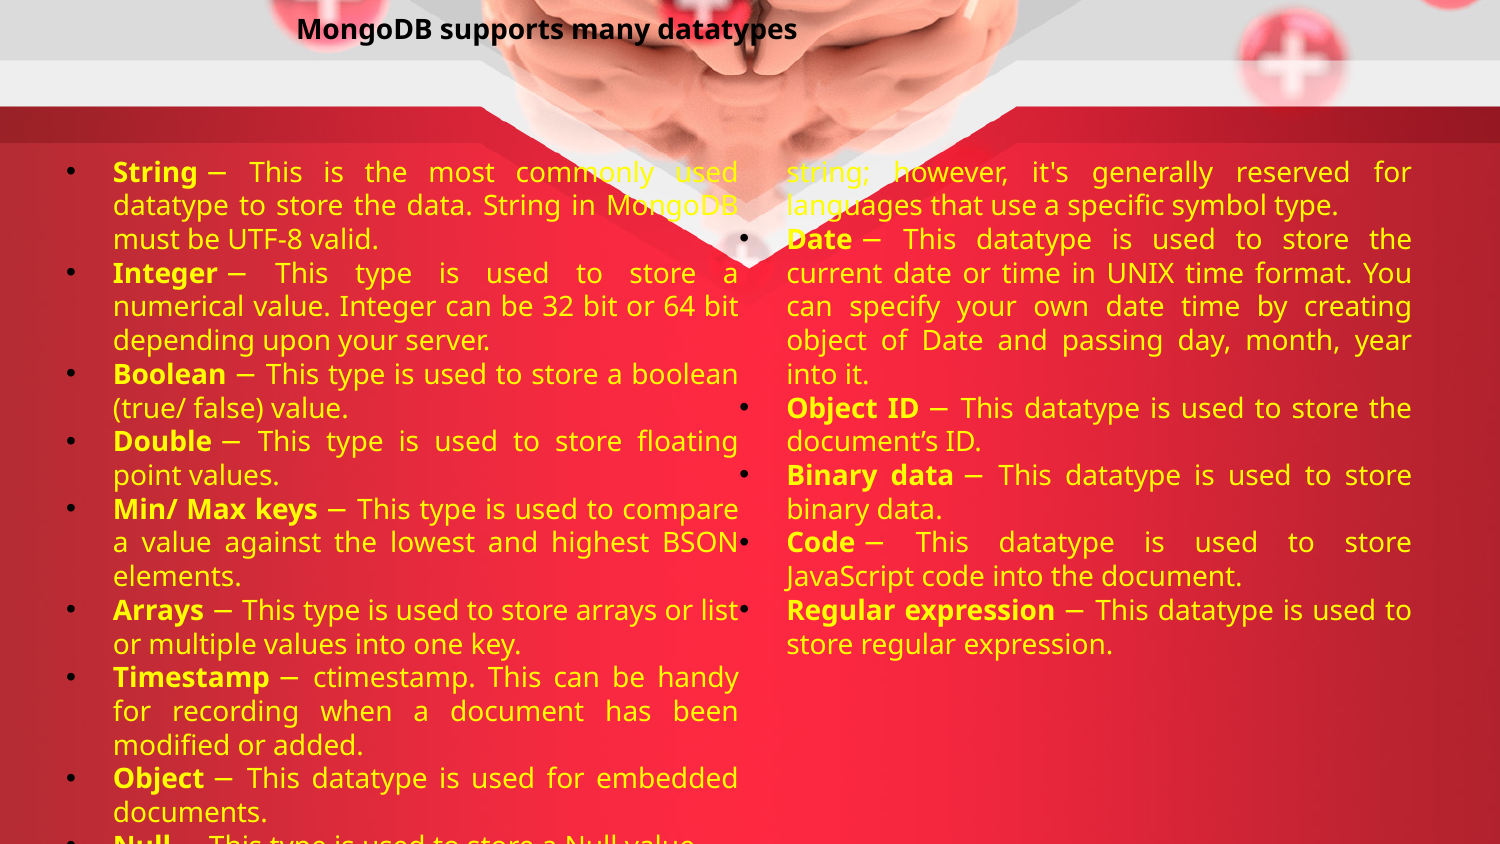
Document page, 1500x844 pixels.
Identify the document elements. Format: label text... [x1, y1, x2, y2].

text_box String − This is the most commonly used datatype to store the data. String in MongoDB must be UTF-8 valid. Integer − This type is used to store a numerical value. Integer can be 32 bit or 64 bit depending upon your server. Boolean − This type is used to store a boolean (true/ false) value. Double − This type is used to store floating point values. Min/ Max keys − This type is used to compare a value against the lowest and highest BSON elements. Arrays − This type is used to store arrays or list or multiple values into one key. Timestamp − ctimestamp. This can be handy for recording when a document has been modified or added. Object − This datatype is used for embedded documents. Null − This type is used to store a Null value. Symbol − This datatype is used identically to a string; however, it's generally reserved for languages that use a specific symbol type. Date − This datatype is used to store the current date or time in UNIX time format. You can specify your own date time by creating object of Date and passing day, month, year into it. Object ID − This datatype is used to store the document’s ID. Binary data − This datatype is used to store binary data. Code − This datatype is used to store JavaScript code into the document. Regular expression − This datatype is used to store regular expression. [51, 146, 1428, 844]
text_box MongoDB supports many datatypes [281, 4, 844, 53]
picture [0, 0, 1500, 844]
